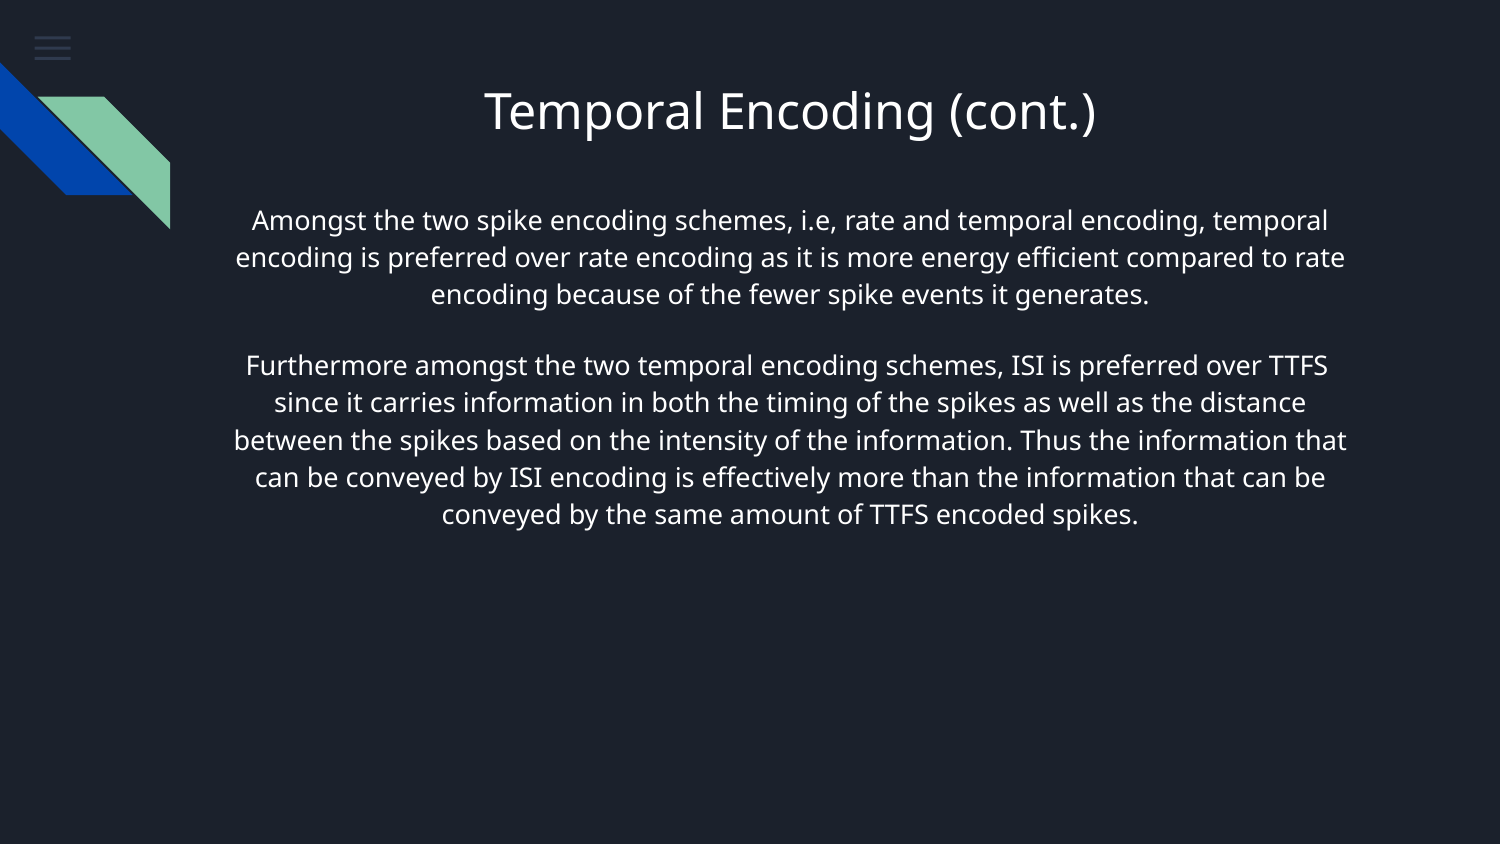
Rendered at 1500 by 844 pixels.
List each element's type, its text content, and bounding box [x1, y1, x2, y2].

list Amongst the two spike encoding schemes, i.e, rate and temporal encoding, temporal encoding is preferred over rate encoding as it is more energy efficient compared to rate encoding because of the fewer spike events it generates. Furthermore amongst the two temporal encoding schemes, ISI is preferred over TTFS since it carries information in both the timing of the spikes as well as the distance between the spikes based on the intensity of the information. Thus the information that can be conveyed by ISI encoding is effectively more than the information that can be conveyed by the same amount of TTFS encoded spikes. [212, 183, 1368, 661]
title Temporal Encoding (cont.) [212, 64, 1368, 183]
